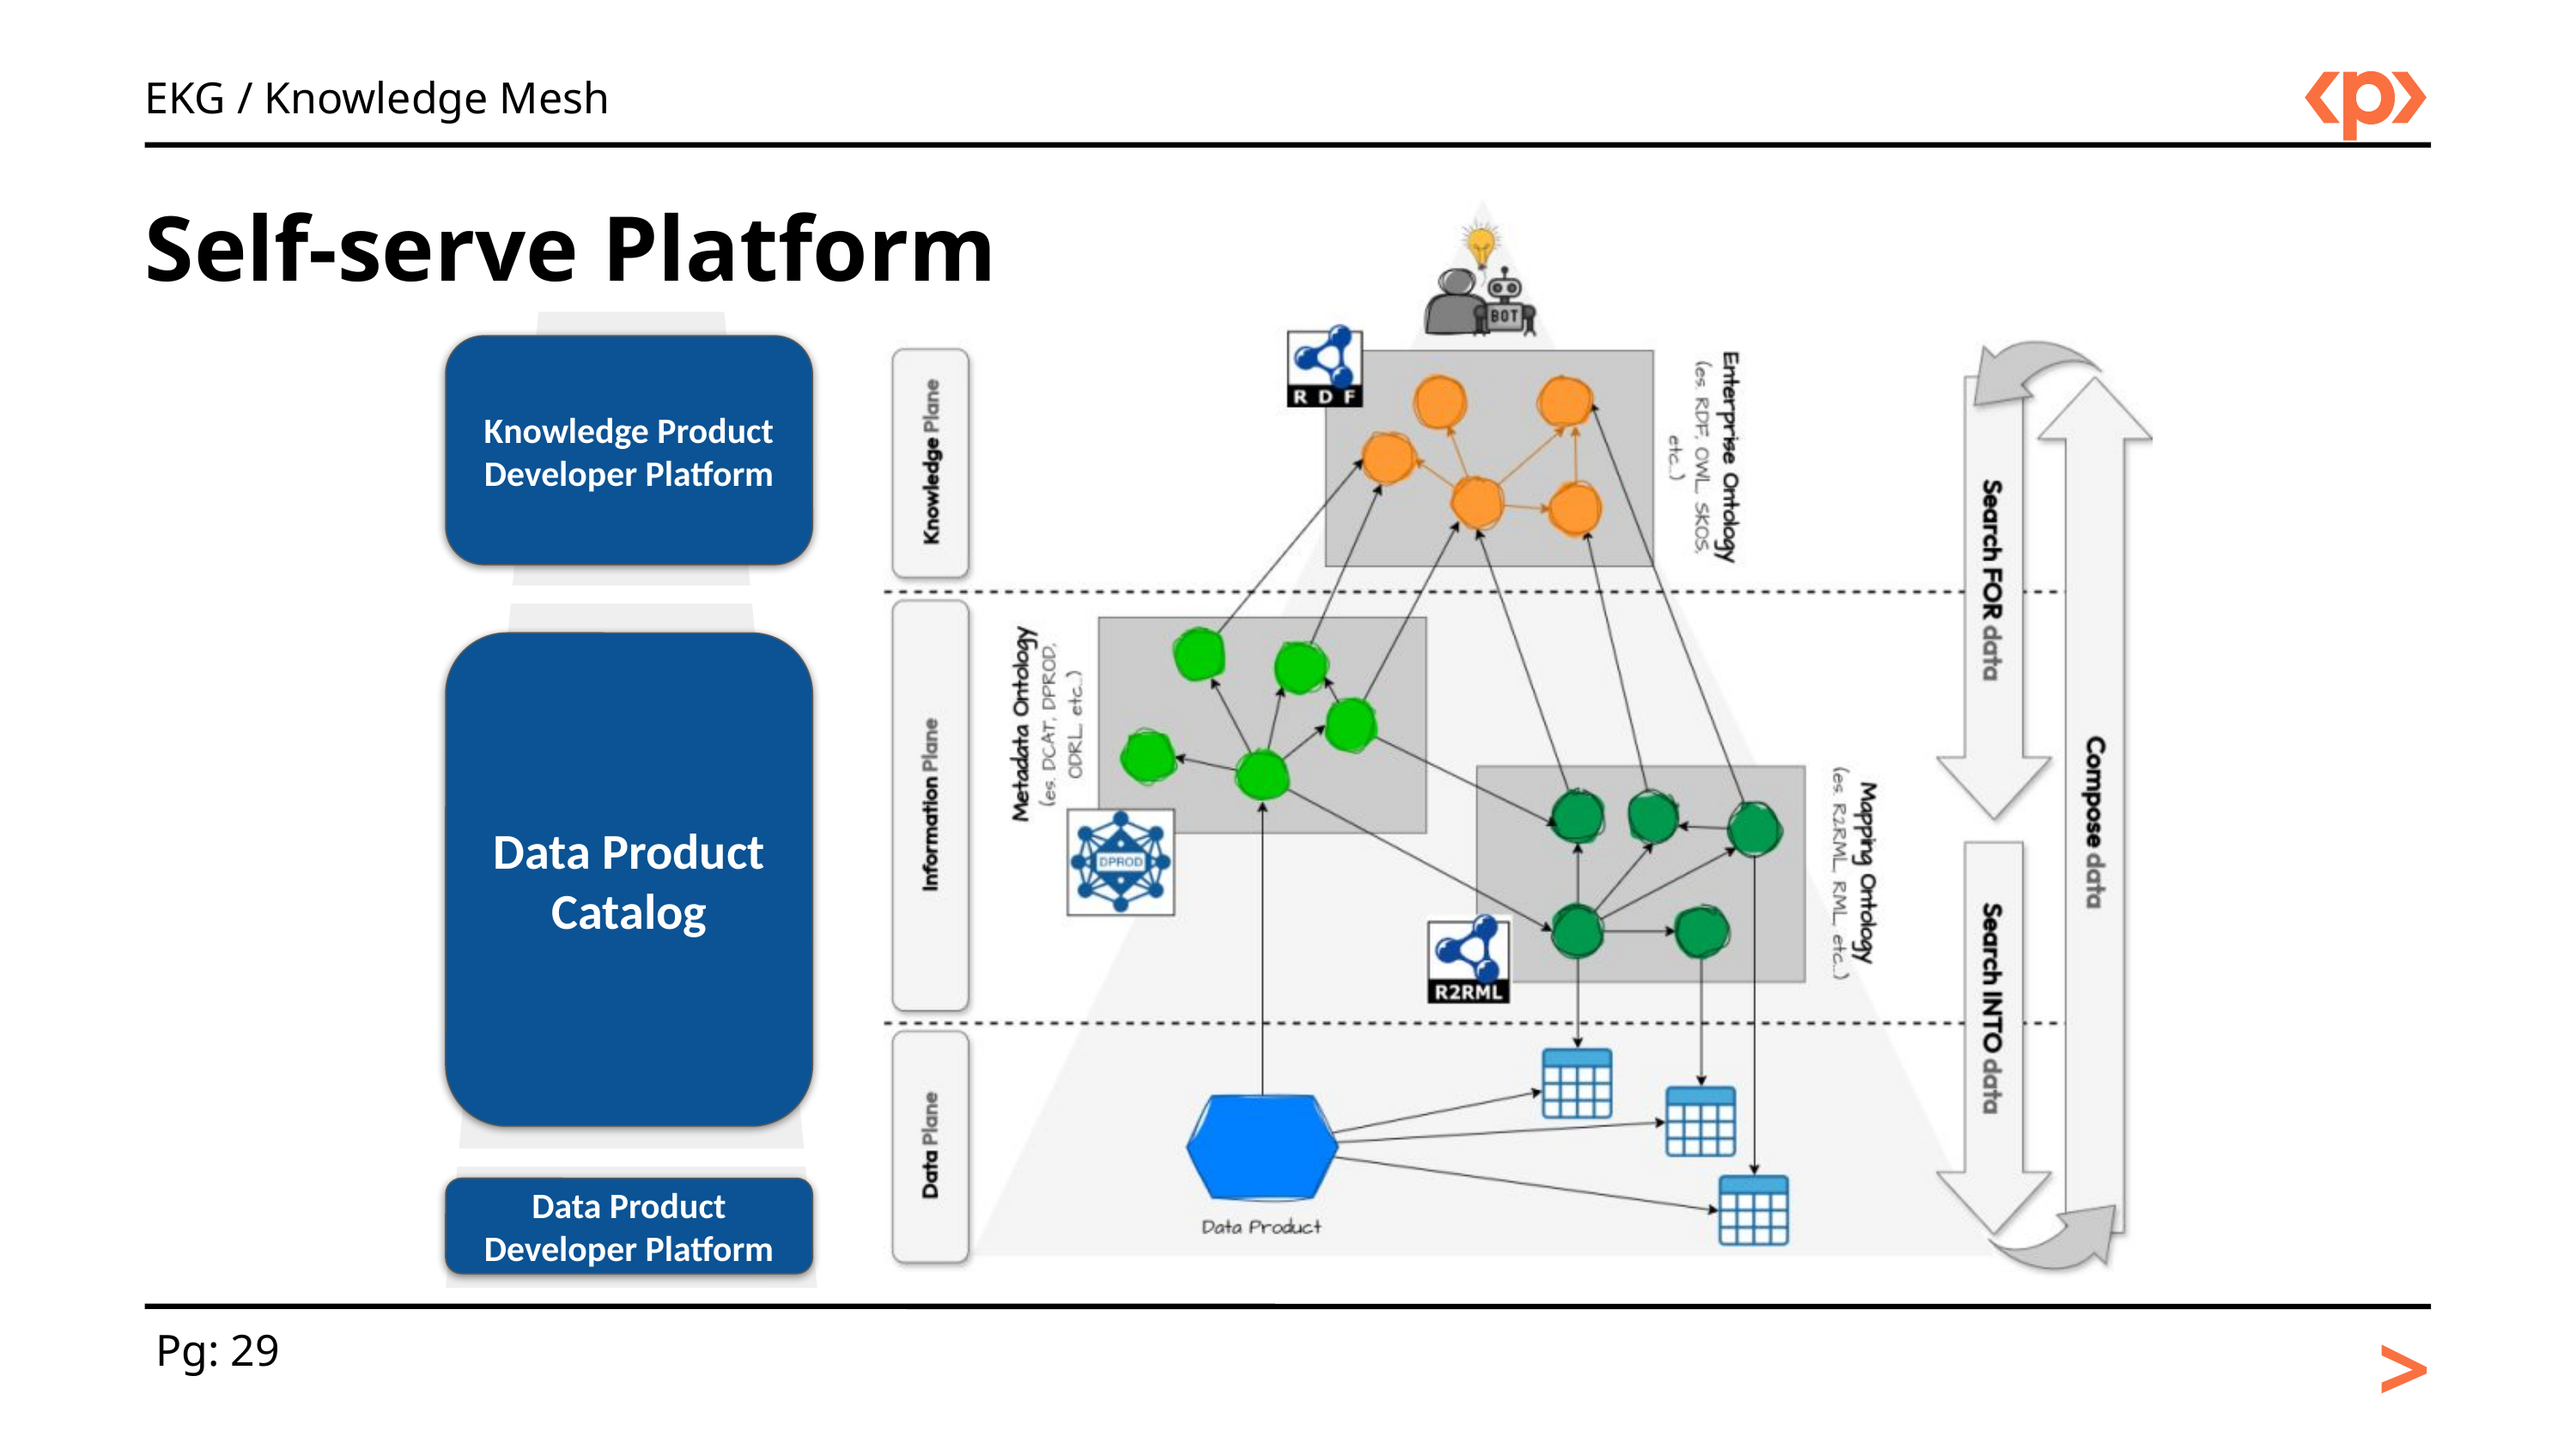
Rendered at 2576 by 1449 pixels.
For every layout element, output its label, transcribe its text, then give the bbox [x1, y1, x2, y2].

text_box EKG / Knowledge Mesh [144, 62, 775, 123]
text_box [418, 197, 2154, 1288]
text_box Self-serve Platform [144, 173, 2427, 300]
text_box Pg: 29 [155, 1323, 312, 1434]
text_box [2300, 66, 2432, 145]
text_box > [2378, 1291, 2432, 1422]
